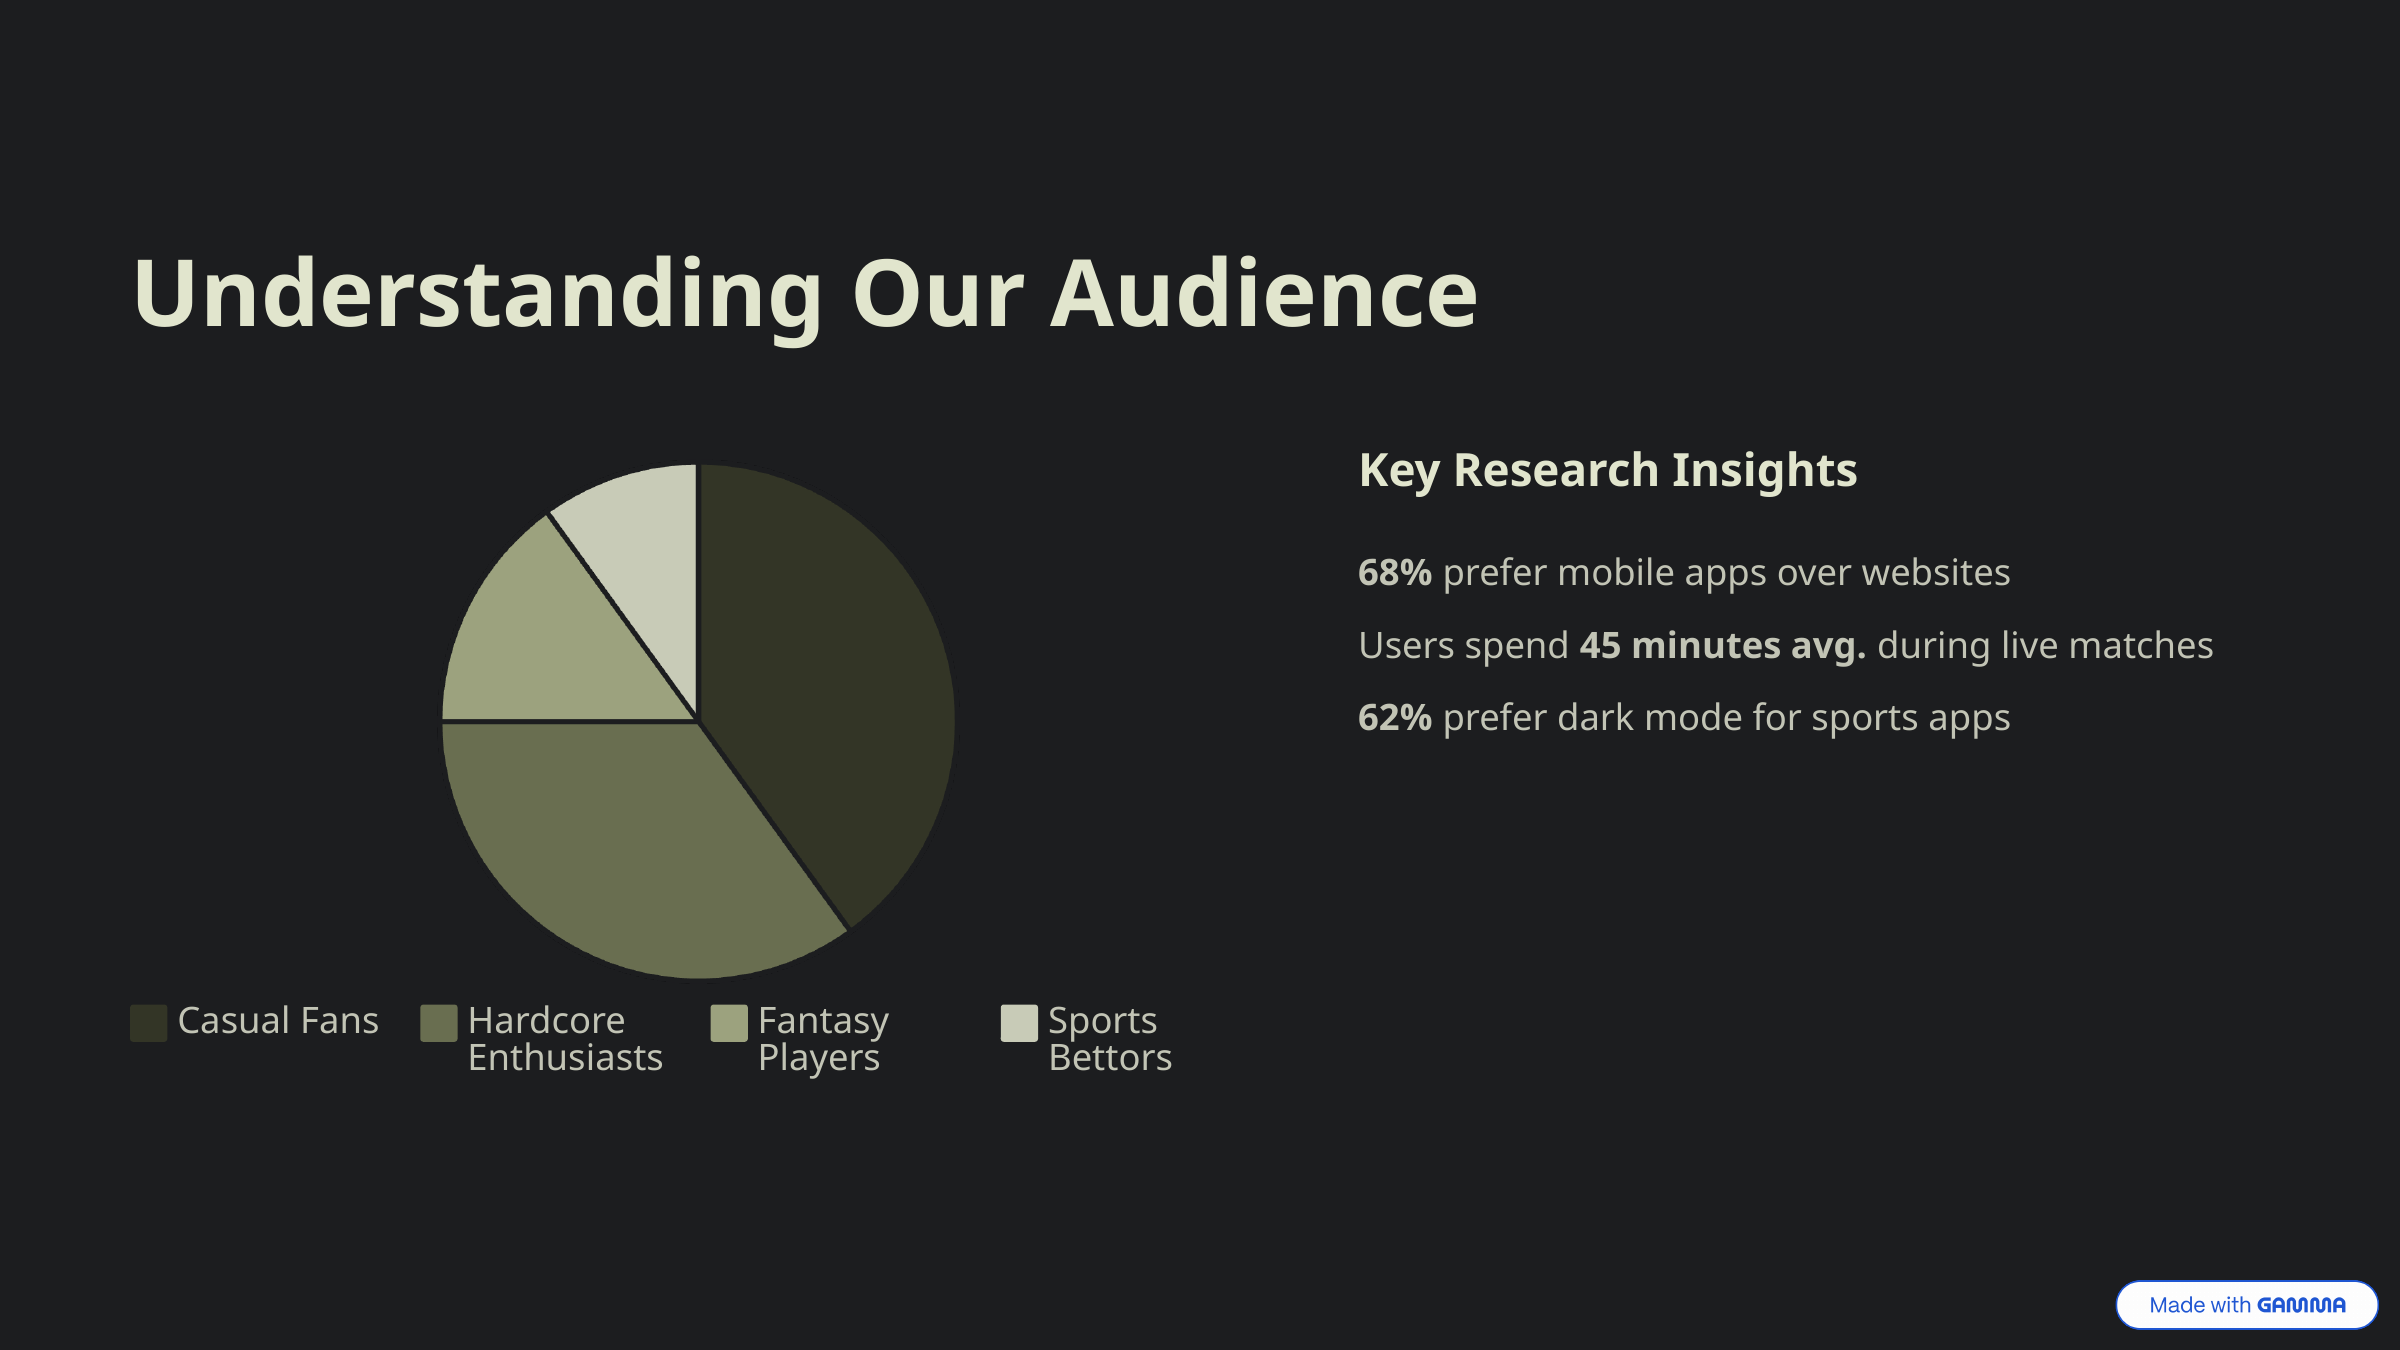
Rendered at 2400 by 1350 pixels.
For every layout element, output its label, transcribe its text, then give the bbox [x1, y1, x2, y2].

text_box [420, 1004, 458, 1042]
text_box Sports Bettors [1048, 1004, 1267, 1079]
text_box [130, 1004, 168, 1042]
text_box 68% prefer mobile apps over websites [1358, 533, 2271, 594]
text_box 62% prefer dark mode for sports apps [1358, 678, 2271, 739]
text_box [1000, 1004, 1039, 1042]
text_box Users spend 45 minutes avg. during live matches [1358, 606, 2271, 666]
picture [130, 442, 1267, 1000]
text_box [710, 1004, 748, 1042]
text_box Fantasy Players [757, 1004, 976, 1079]
text_box Casual Fans [177, 1004, 382, 1042]
text_box Hardcore Enthusiasts [467, 1004, 686, 1079]
picture [2106, 1271, 2389, 1339]
text_box Understanding Our Audience [130, 229, 1364, 346]
text_box Key Research Insights [1358, 438, 1824, 497]
